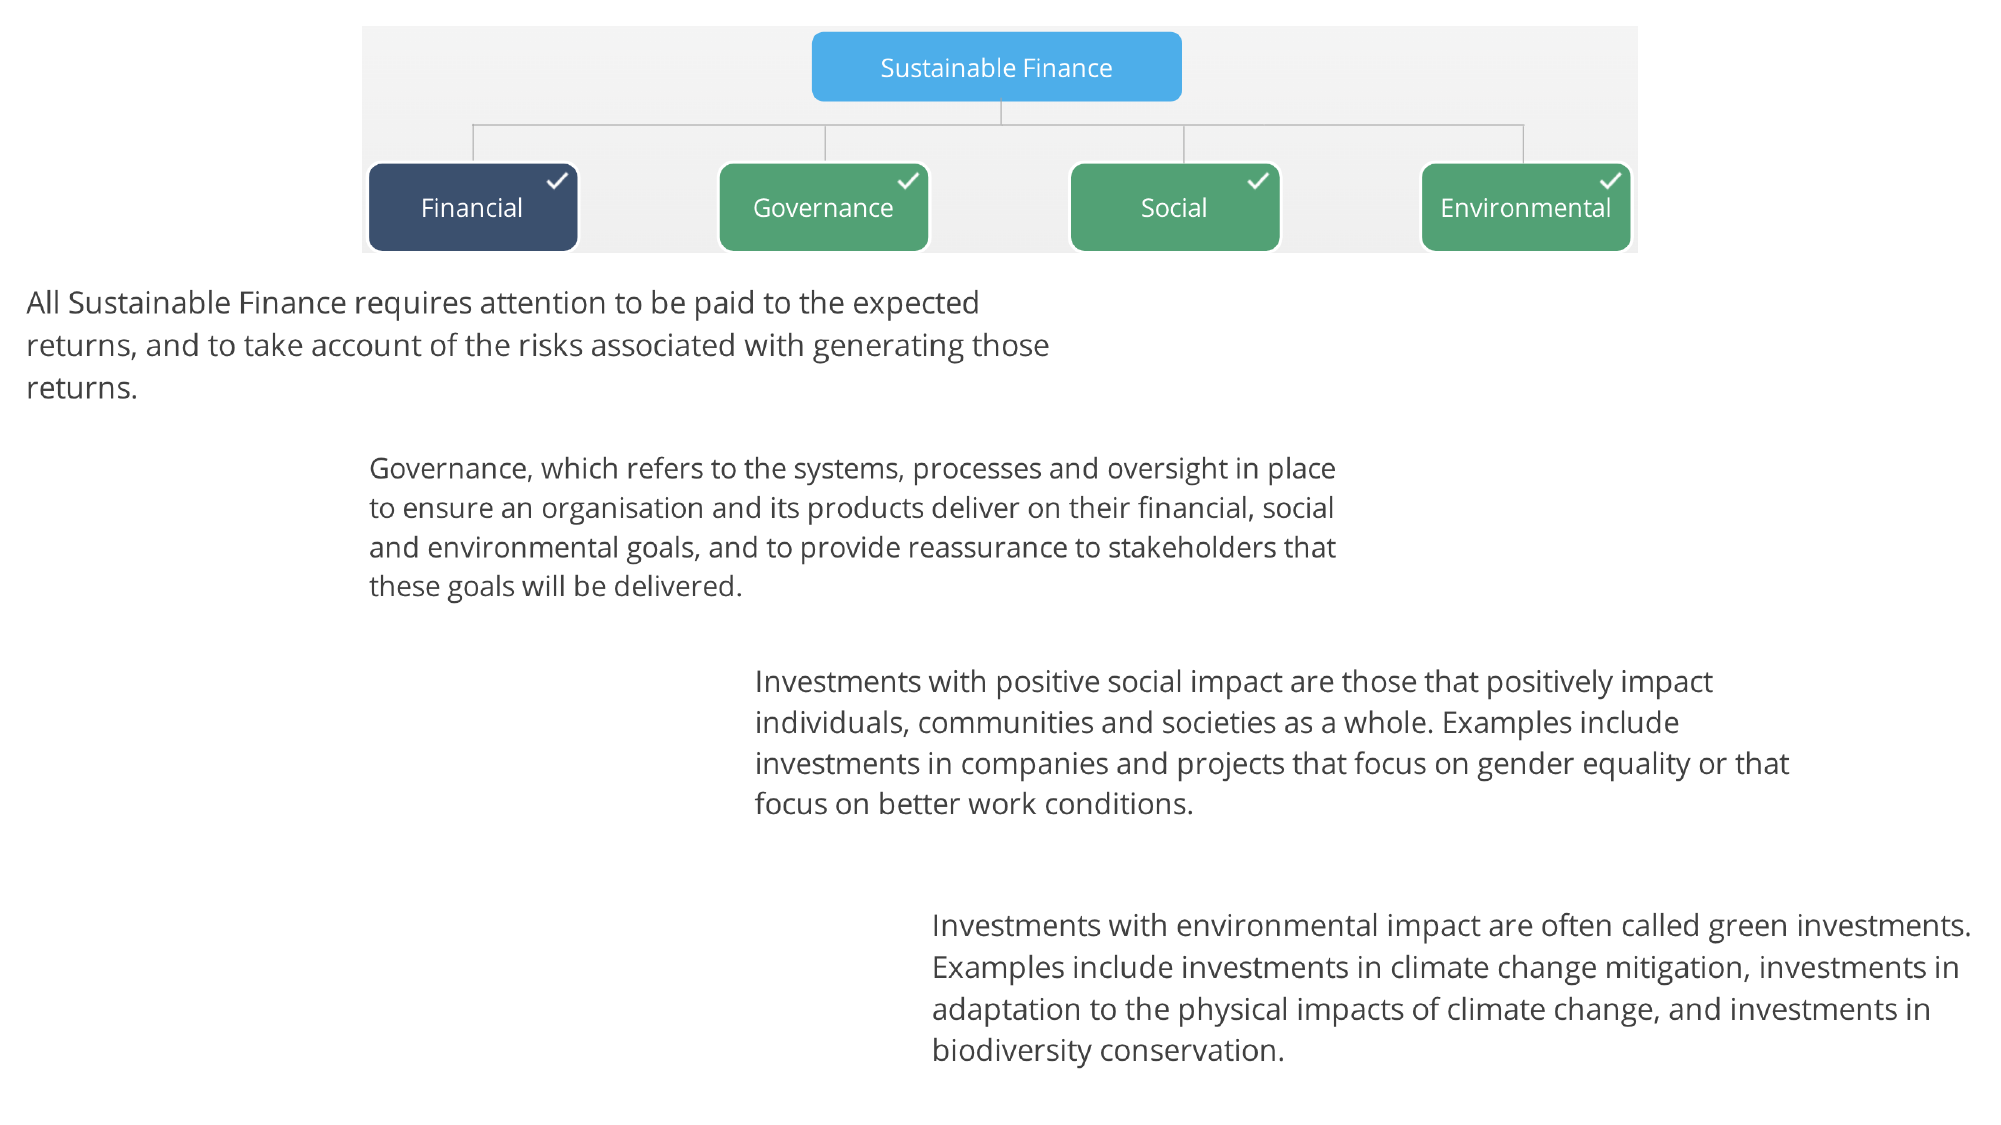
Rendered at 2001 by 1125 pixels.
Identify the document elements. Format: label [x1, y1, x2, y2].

picture [927, 906, 1982, 1081]
picture [14, 283, 1069, 419]
picture [746, 661, 1802, 831]
picture [362, 26, 1638, 253]
picture [362, 450, 1348, 611]
